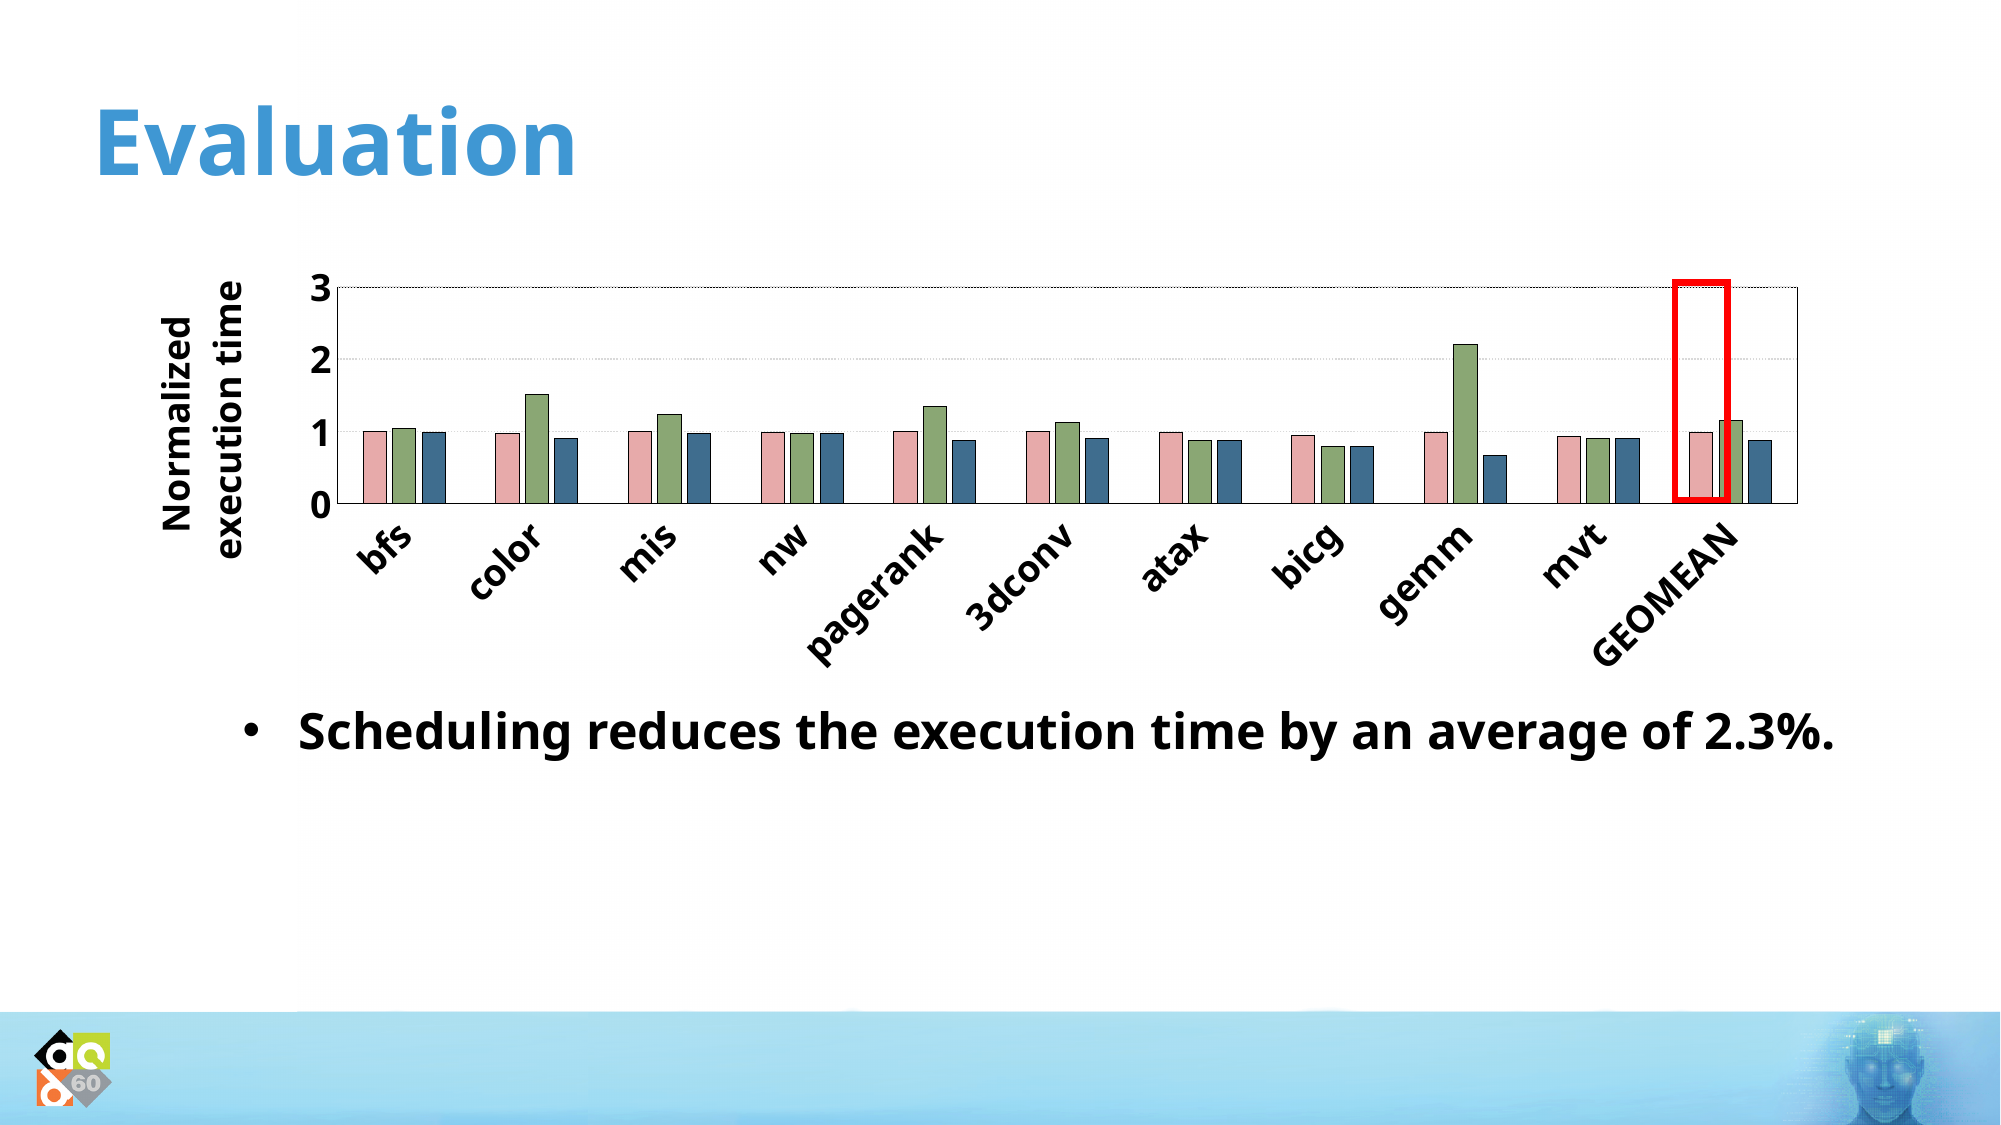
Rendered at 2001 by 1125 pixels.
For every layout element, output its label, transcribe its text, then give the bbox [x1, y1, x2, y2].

chart [118, 227, 1881, 725]
text_box Scheduling reduces the execution time by an average of 2.3%. [228, 692, 1923, 767]
picture [0, 0, 2001, 1125]
title Evaluation [78, 37, 2000, 255]
